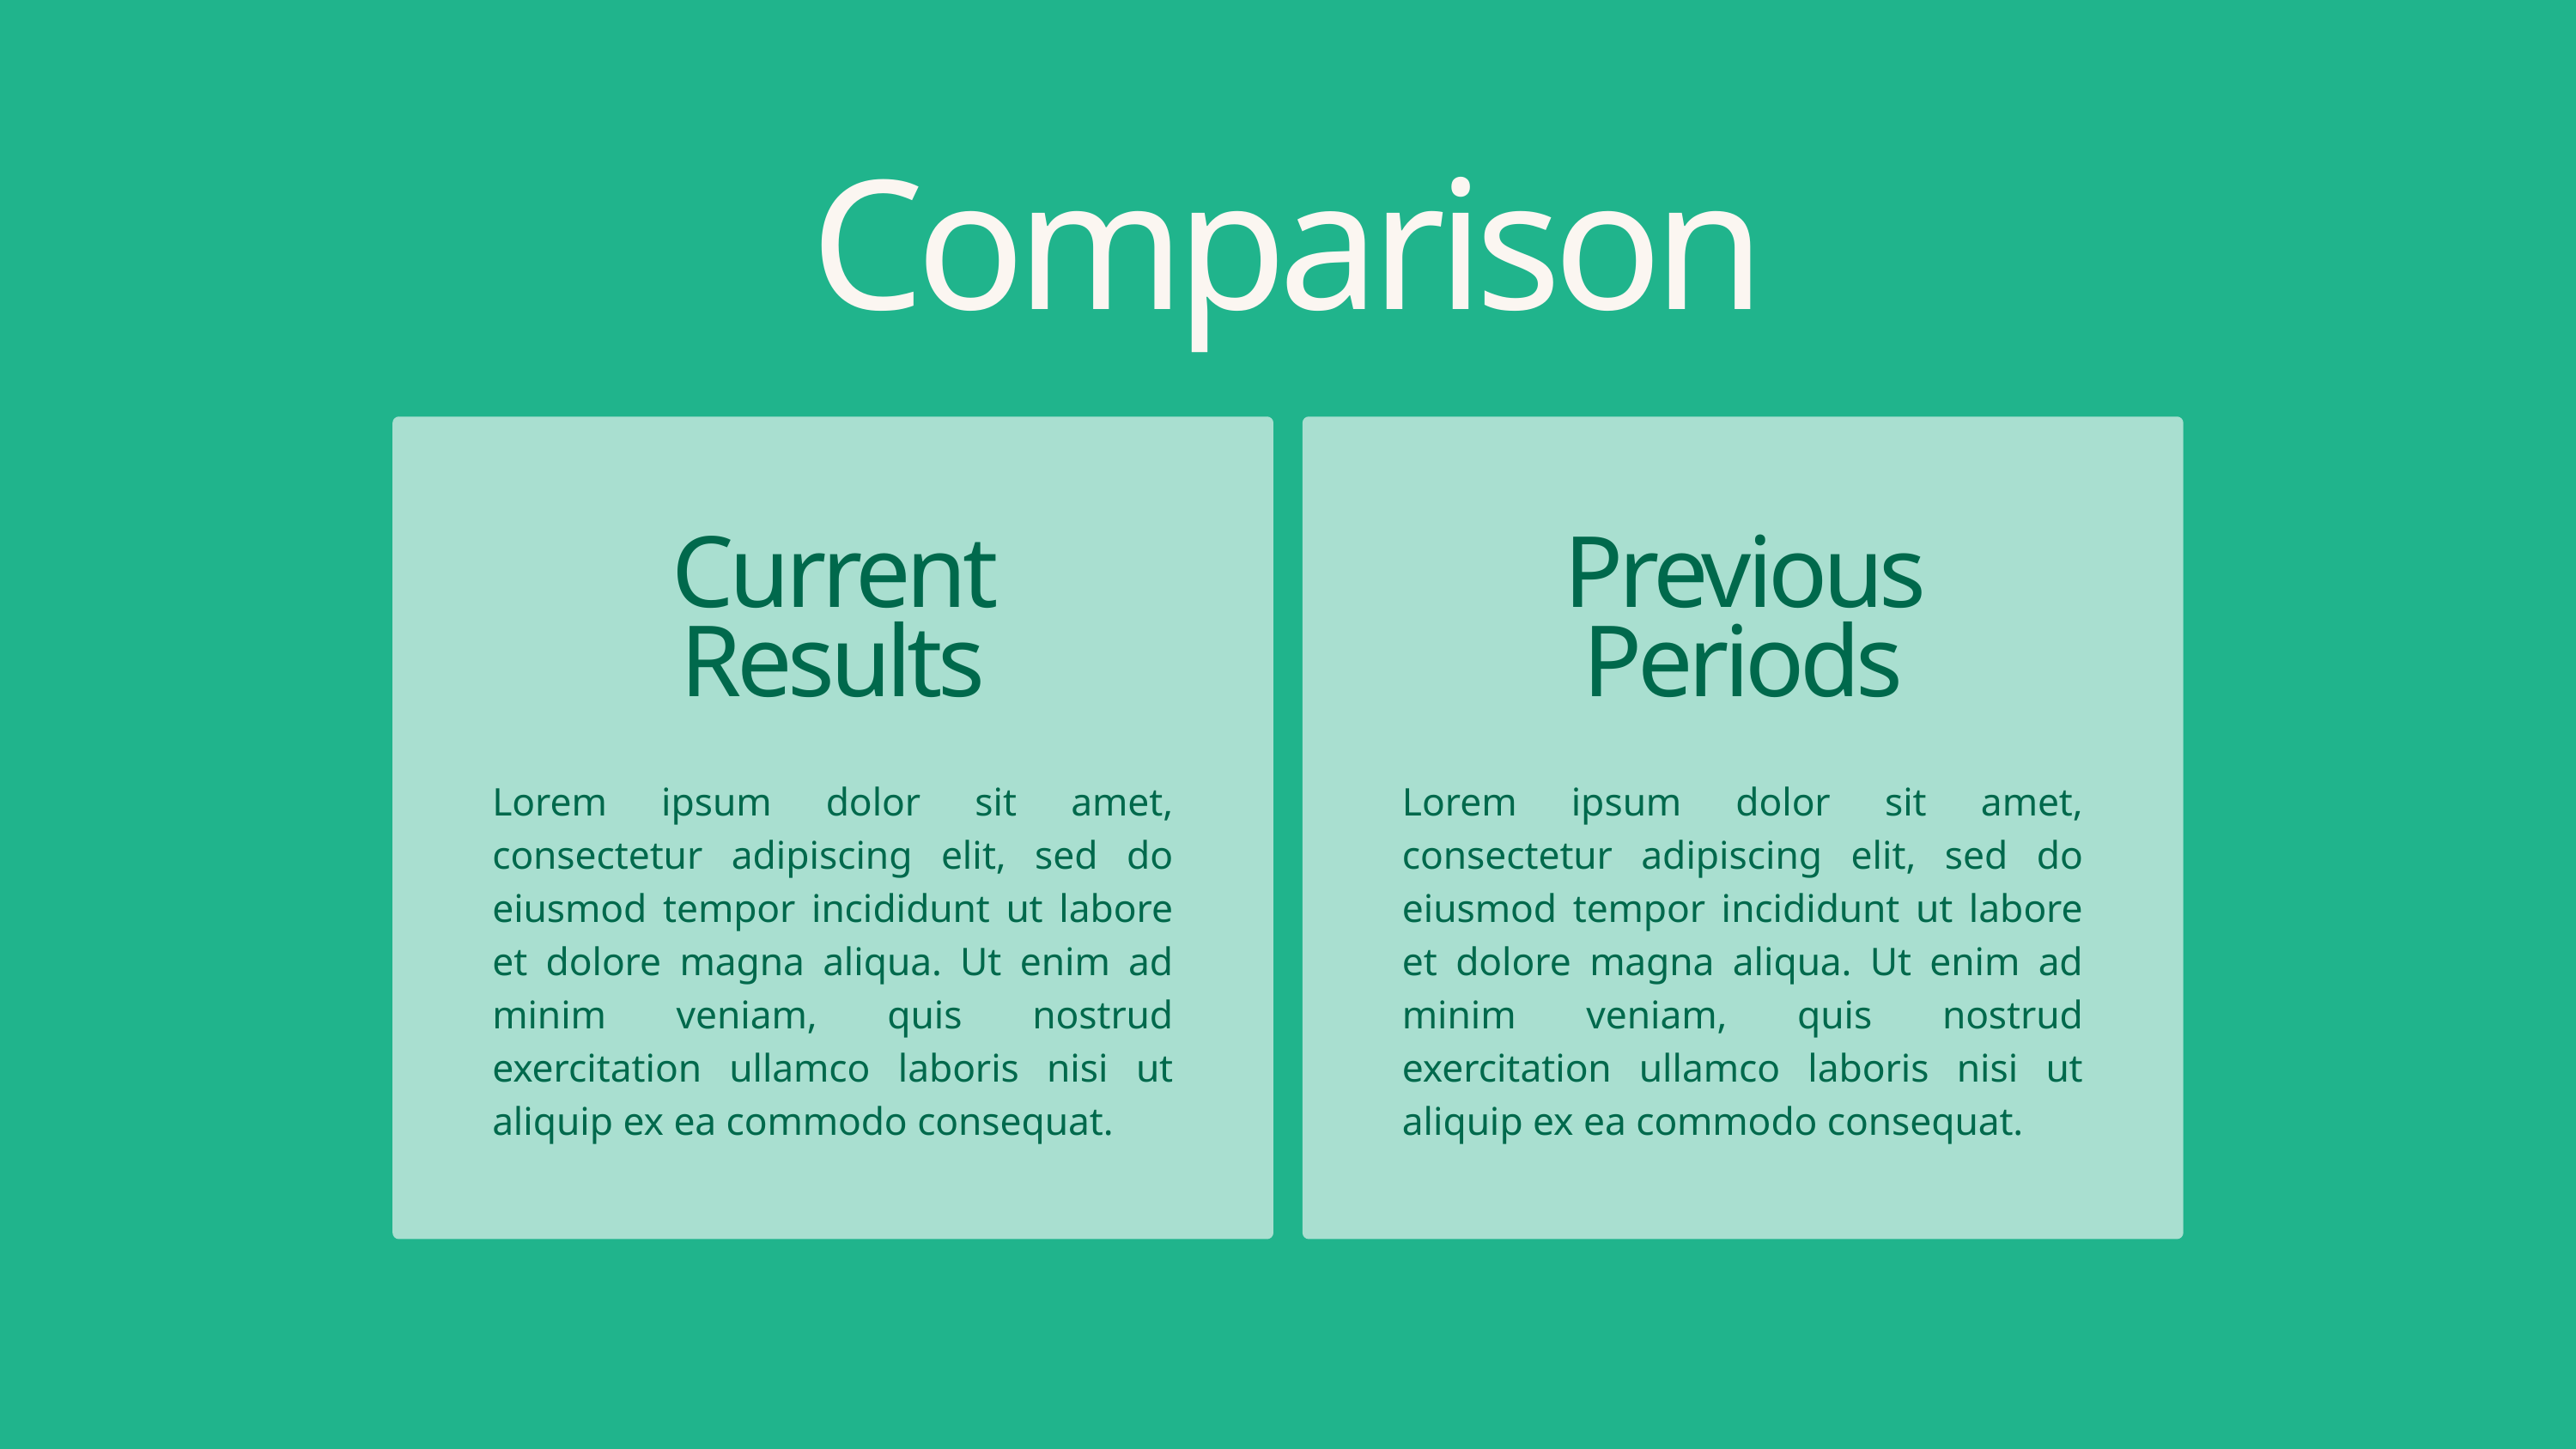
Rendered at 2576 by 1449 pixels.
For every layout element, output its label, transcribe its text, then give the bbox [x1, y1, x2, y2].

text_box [1302, 415, 2184, 1240]
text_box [392, 415, 1274, 1240]
text_box Comparison [158, 184, 2418, 346]
